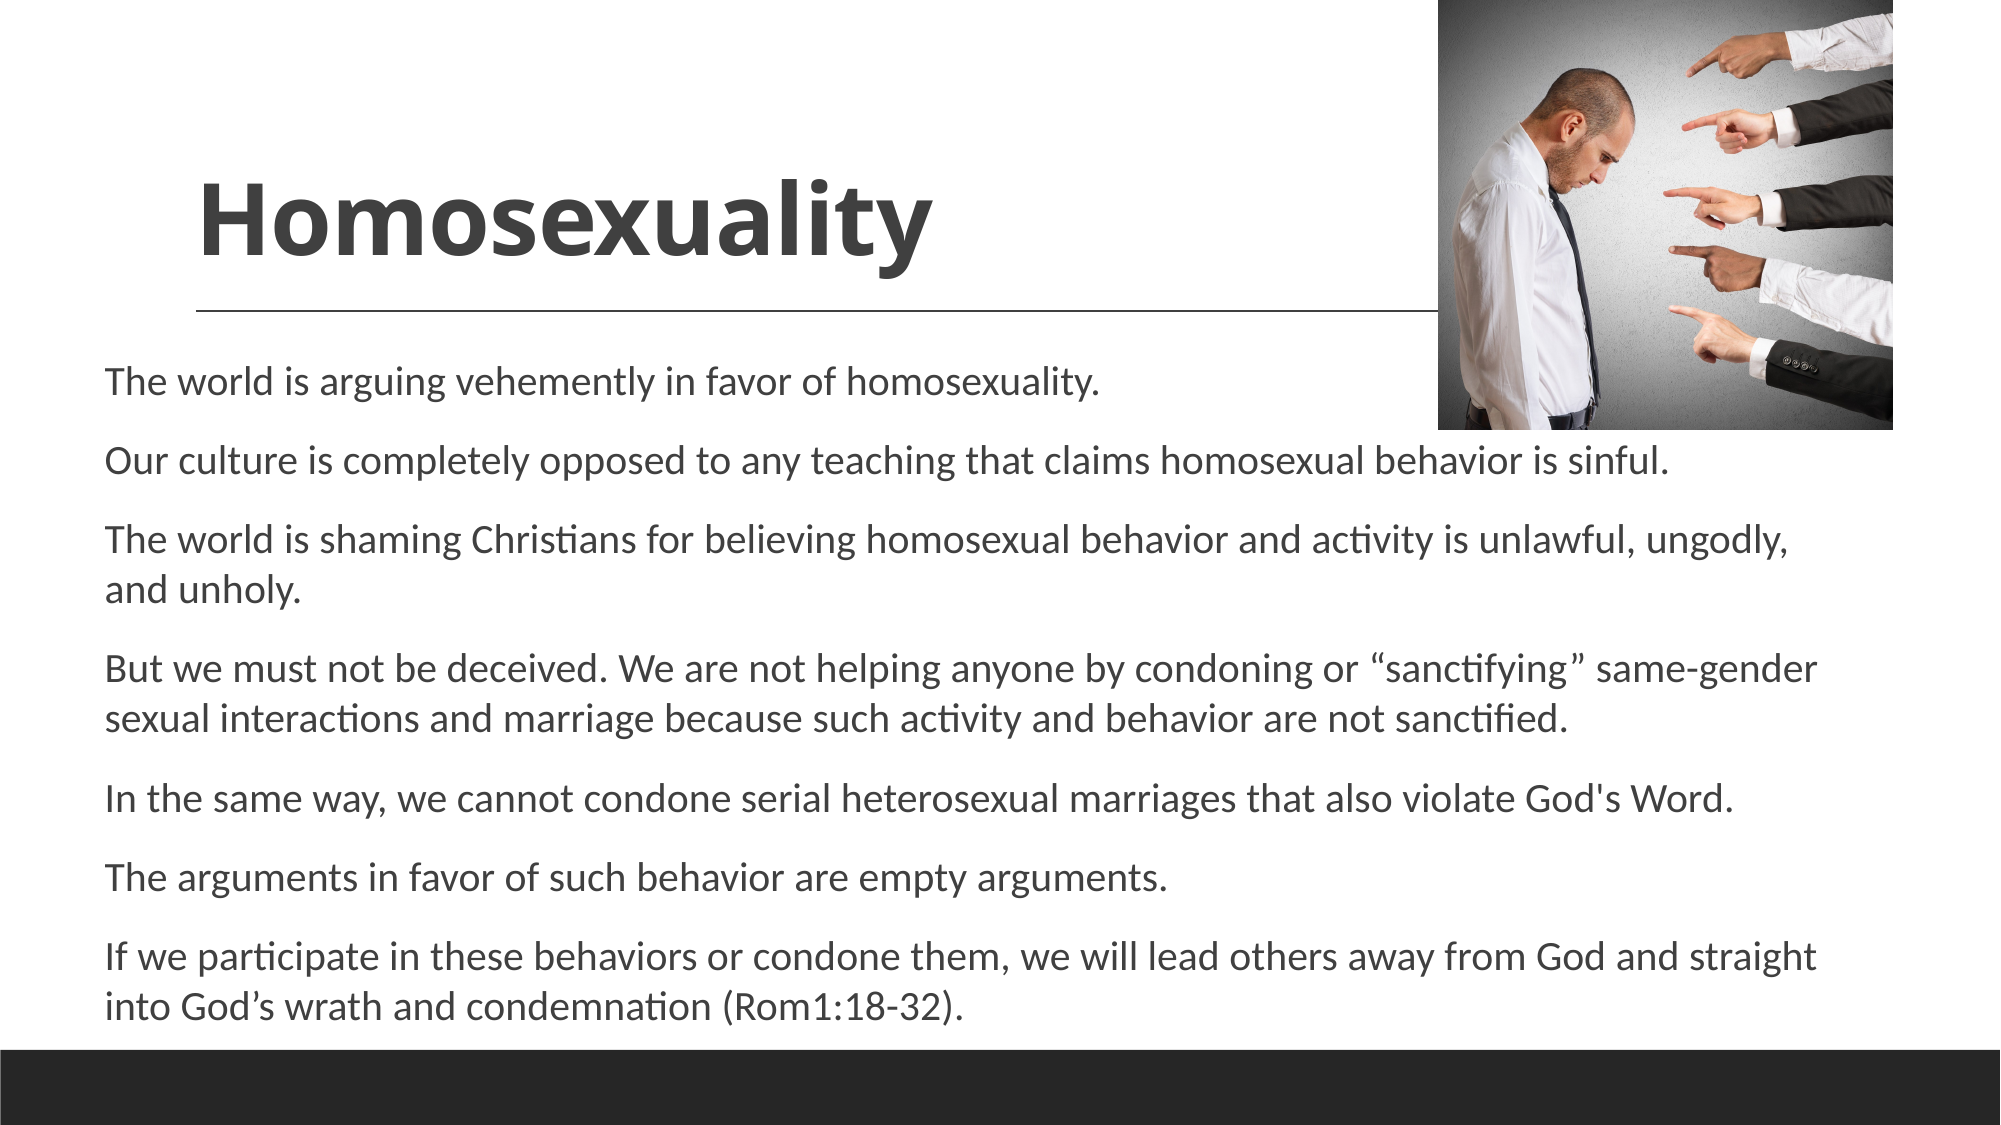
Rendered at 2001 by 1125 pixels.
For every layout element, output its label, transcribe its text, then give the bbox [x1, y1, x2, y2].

picture [1437, 0, 1893, 431]
title Homosexuality [180, 47, 1434, 285]
list The world is arguing vehemently in favor of homosexuality. Our culture is completely opposed to any teaching that claims homosexual behavior is sinful. The world is shaming Christians for believing homosexual behavior and activity is unlawful, ungodly, and unholy. But we must not be deceived. We are not helping anyone by condoning or “sanctifying” same-gender sexual interactions and marriage because such activity and behavior are not sanctified. In the same way, we cannot condone serial heterosexual marriages that also violate God's Word. The arguments in favor of such behavior are empty arguments. If we participate in these behaviors or condone them, we will lead others away from God and straight into God’s wrath and condemnation (Rom1:18-32). [89, 345, 1830, 1046]
